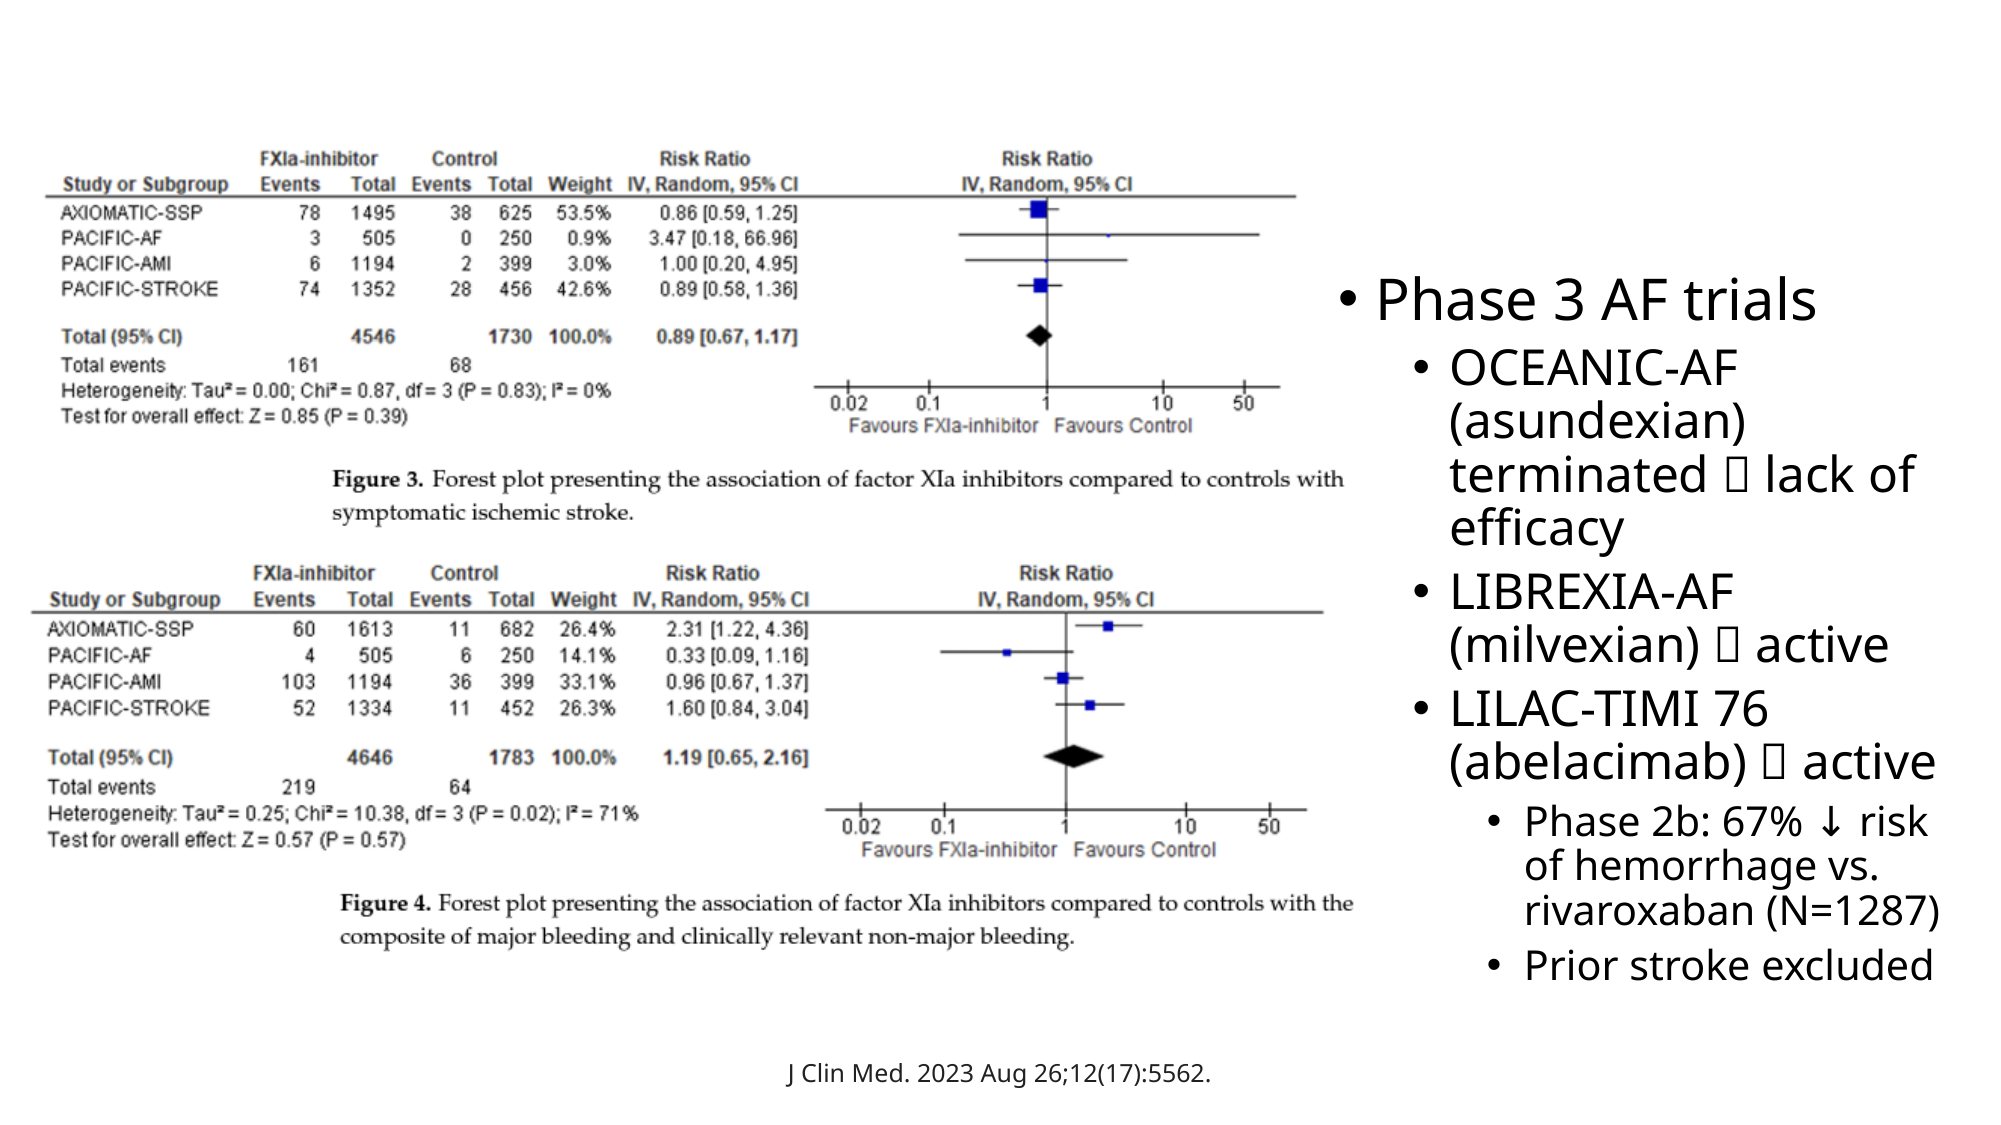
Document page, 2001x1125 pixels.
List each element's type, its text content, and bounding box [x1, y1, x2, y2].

footer J Clin Med. 2023 Aug 26;12(17):5562. [662, 1042, 1338, 1103]
text_box Phase 3 AF trials OCEANIC-AF (asundexian) terminated  lack of efficacy LIBREXIA-AF (milvexian)  active LILAC-TIMI 76 (abelacimab)  active Phase 2b: 67% ↓ risk of hemorrhage vs. rivaroxaban (N=1287) Prior stroke excluded [1323, 262, 1989, 1004]
picture [23, 121, 1361, 530]
picture [23, 547, 1364, 956]
